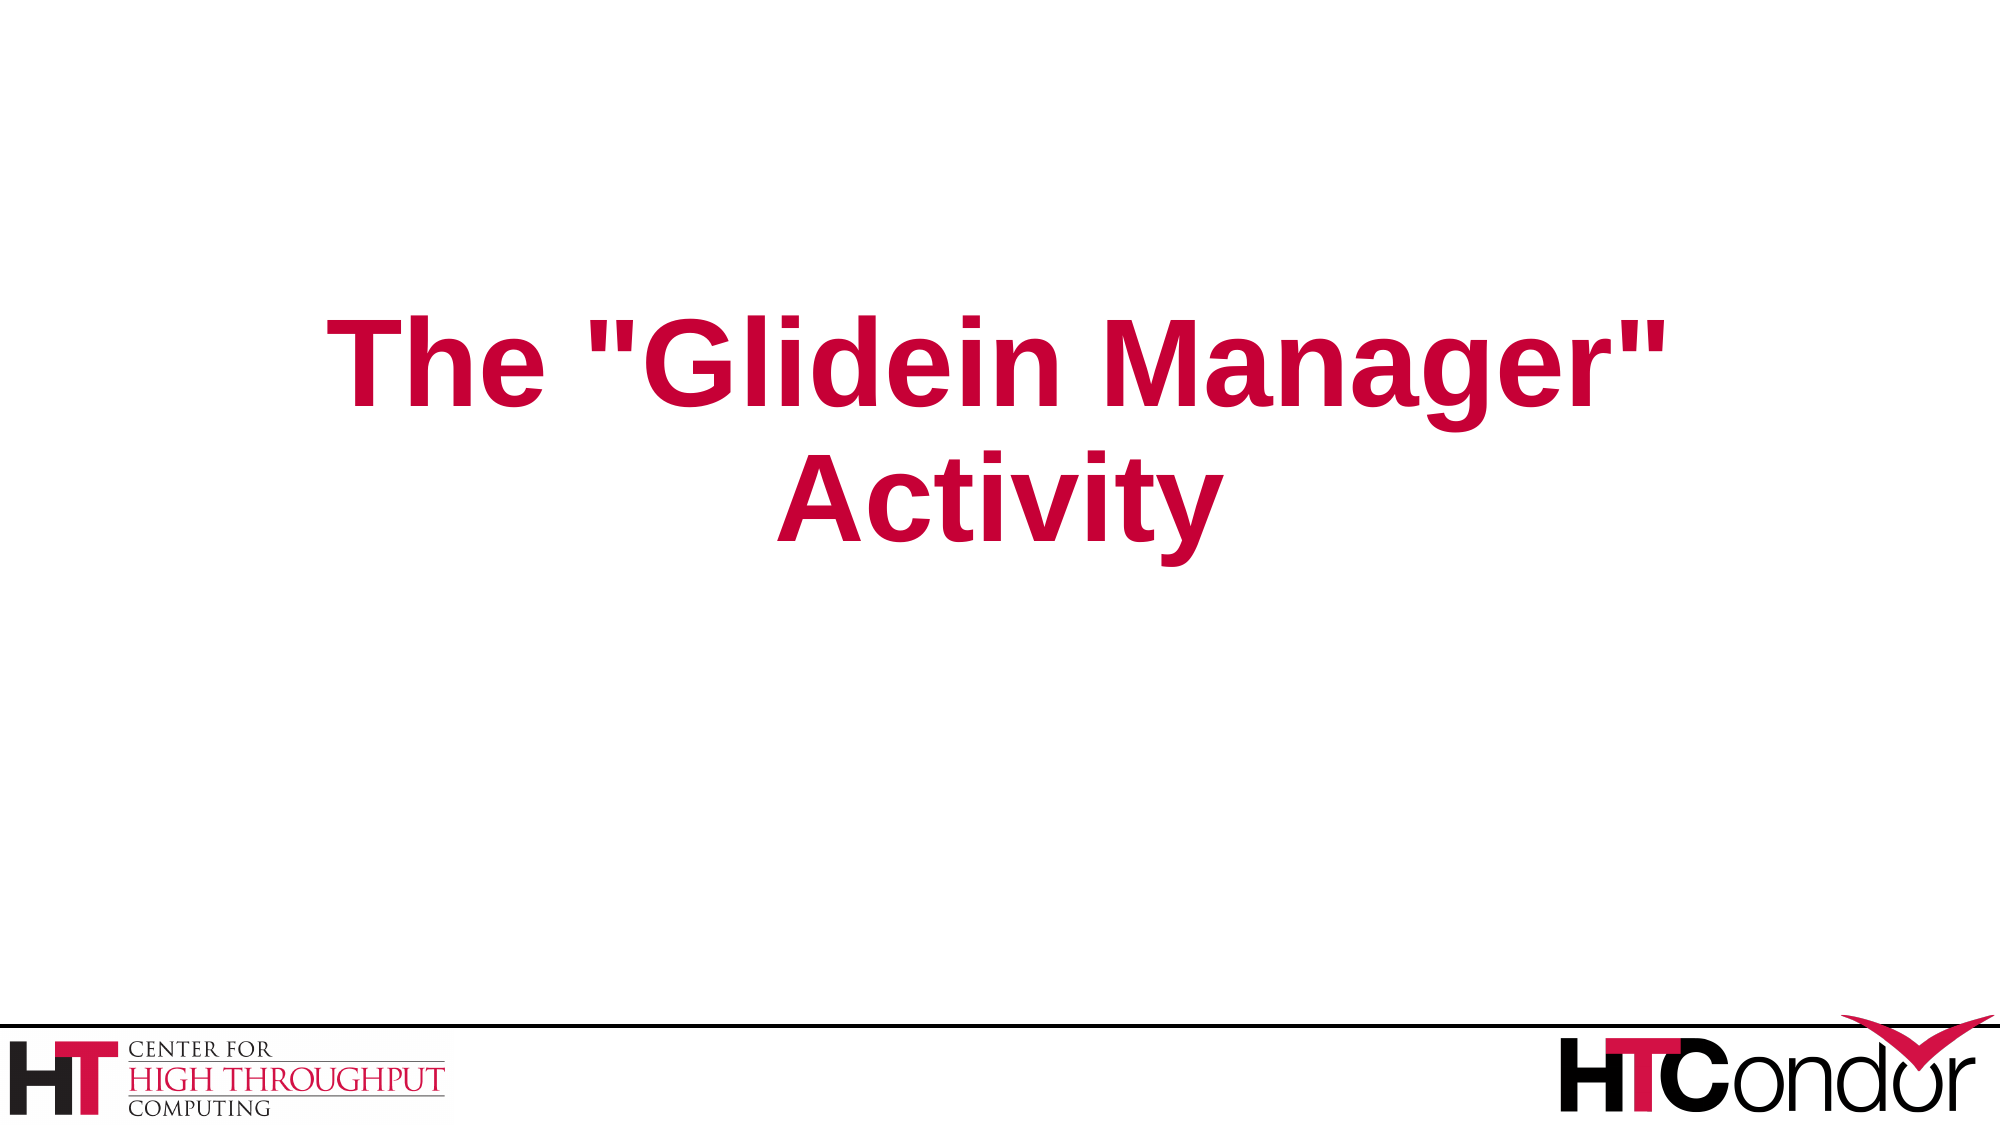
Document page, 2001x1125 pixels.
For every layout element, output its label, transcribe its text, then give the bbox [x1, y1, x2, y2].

title The "Glidein Manager" Activity [249, 184, 1750, 576]
picture [1555, 1014, 2000, 1119]
picture [0, 1029, 454, 1125]
